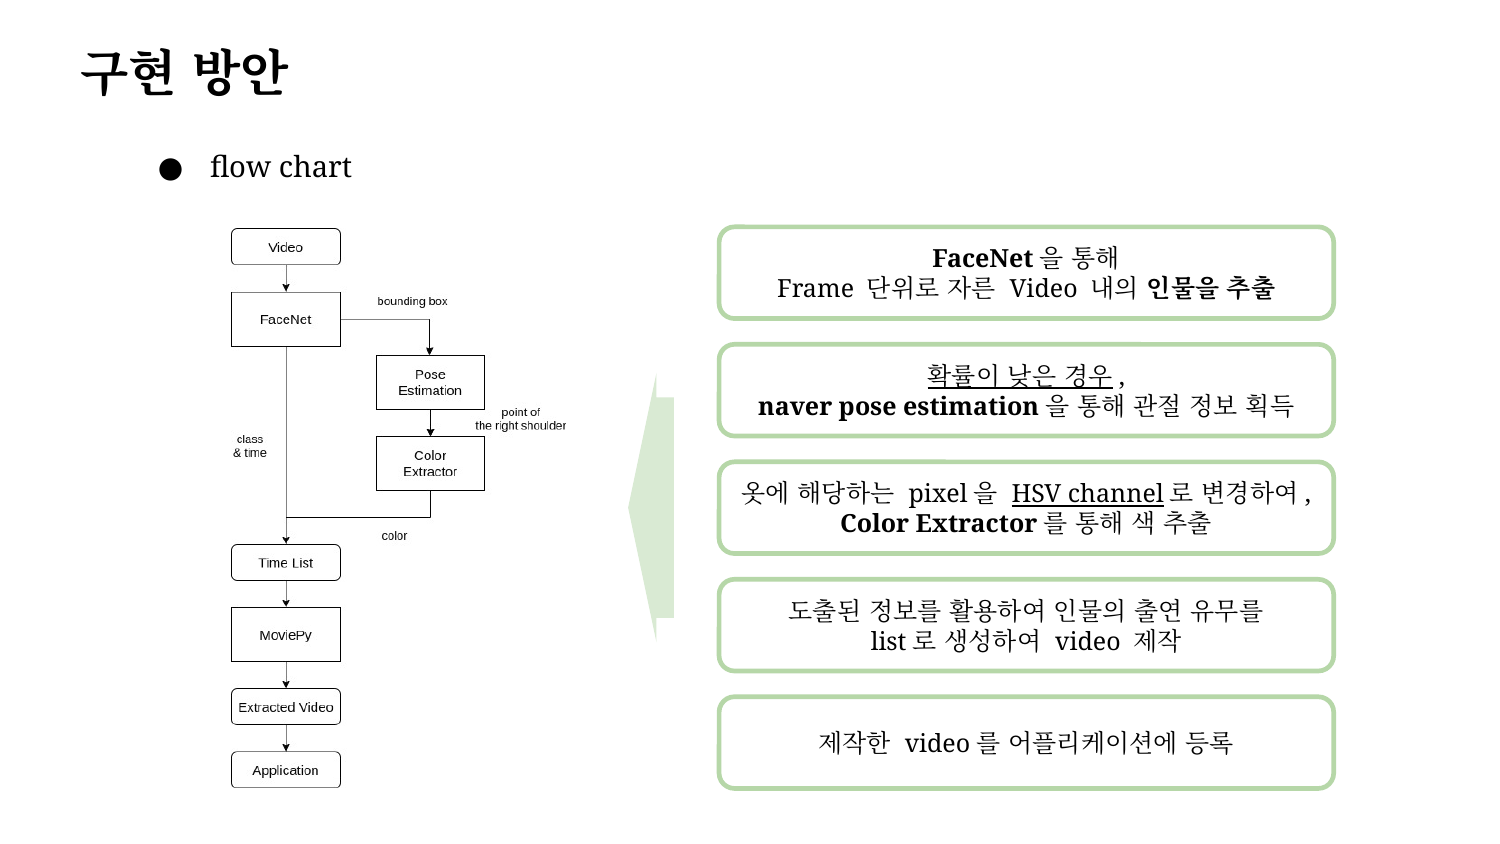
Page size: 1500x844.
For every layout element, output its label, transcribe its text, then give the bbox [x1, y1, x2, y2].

text_box 구현 방안 [65, 26, 455, 119]
text_box 도출된 정보를 활용하여 인물의 출연 유무를 list로 생성하여 video 제작 [719, 579, 1334, 671]
text_box FaceNet을 통해 Frame 단위로 자른 Video 내의 인물을 추출 [719, 226, 1334, 319]
text_box flow chart [120, 133, 492, 195]
picture [231, 227, 567, 788]
text_box 확률이 낮은 경우, naver pose estimation을 통해 관절 정보 획득 [719, 344, 1334, 437]
text_box 제작한 video를 어플리케이션에 등록 [719, 696, 1334, 789]
text_box [628, 372, 674, 643]
text_box 옷에 해당하는 pixel을 HSV channel로 변경하여, Color Extractor를 통해 색 추출 [719, 461, 1334, 554]
